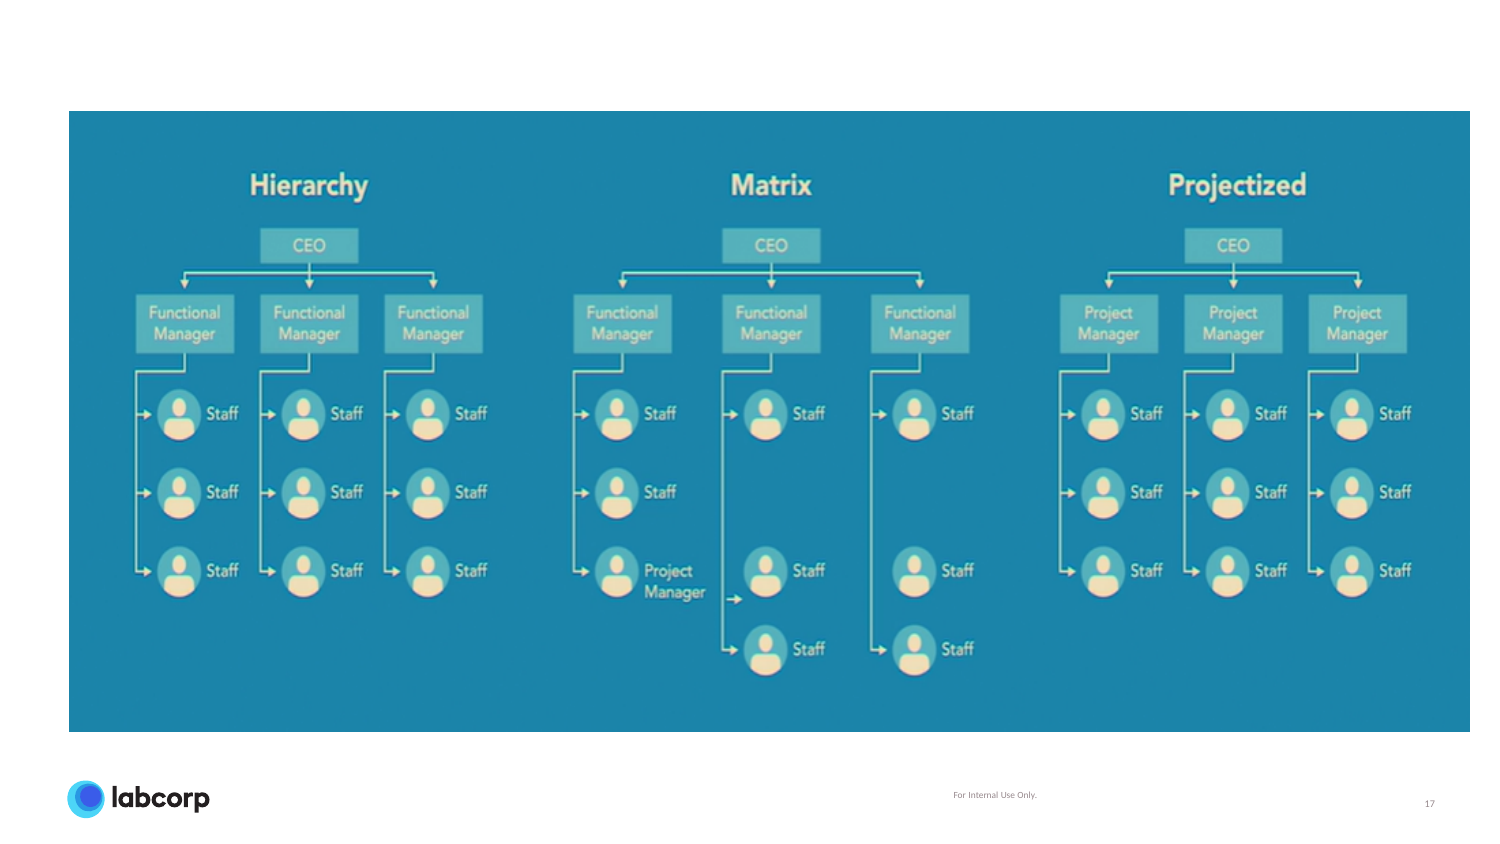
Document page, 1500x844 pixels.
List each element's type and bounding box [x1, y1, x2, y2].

picture [69, 111, 1470, 732]
